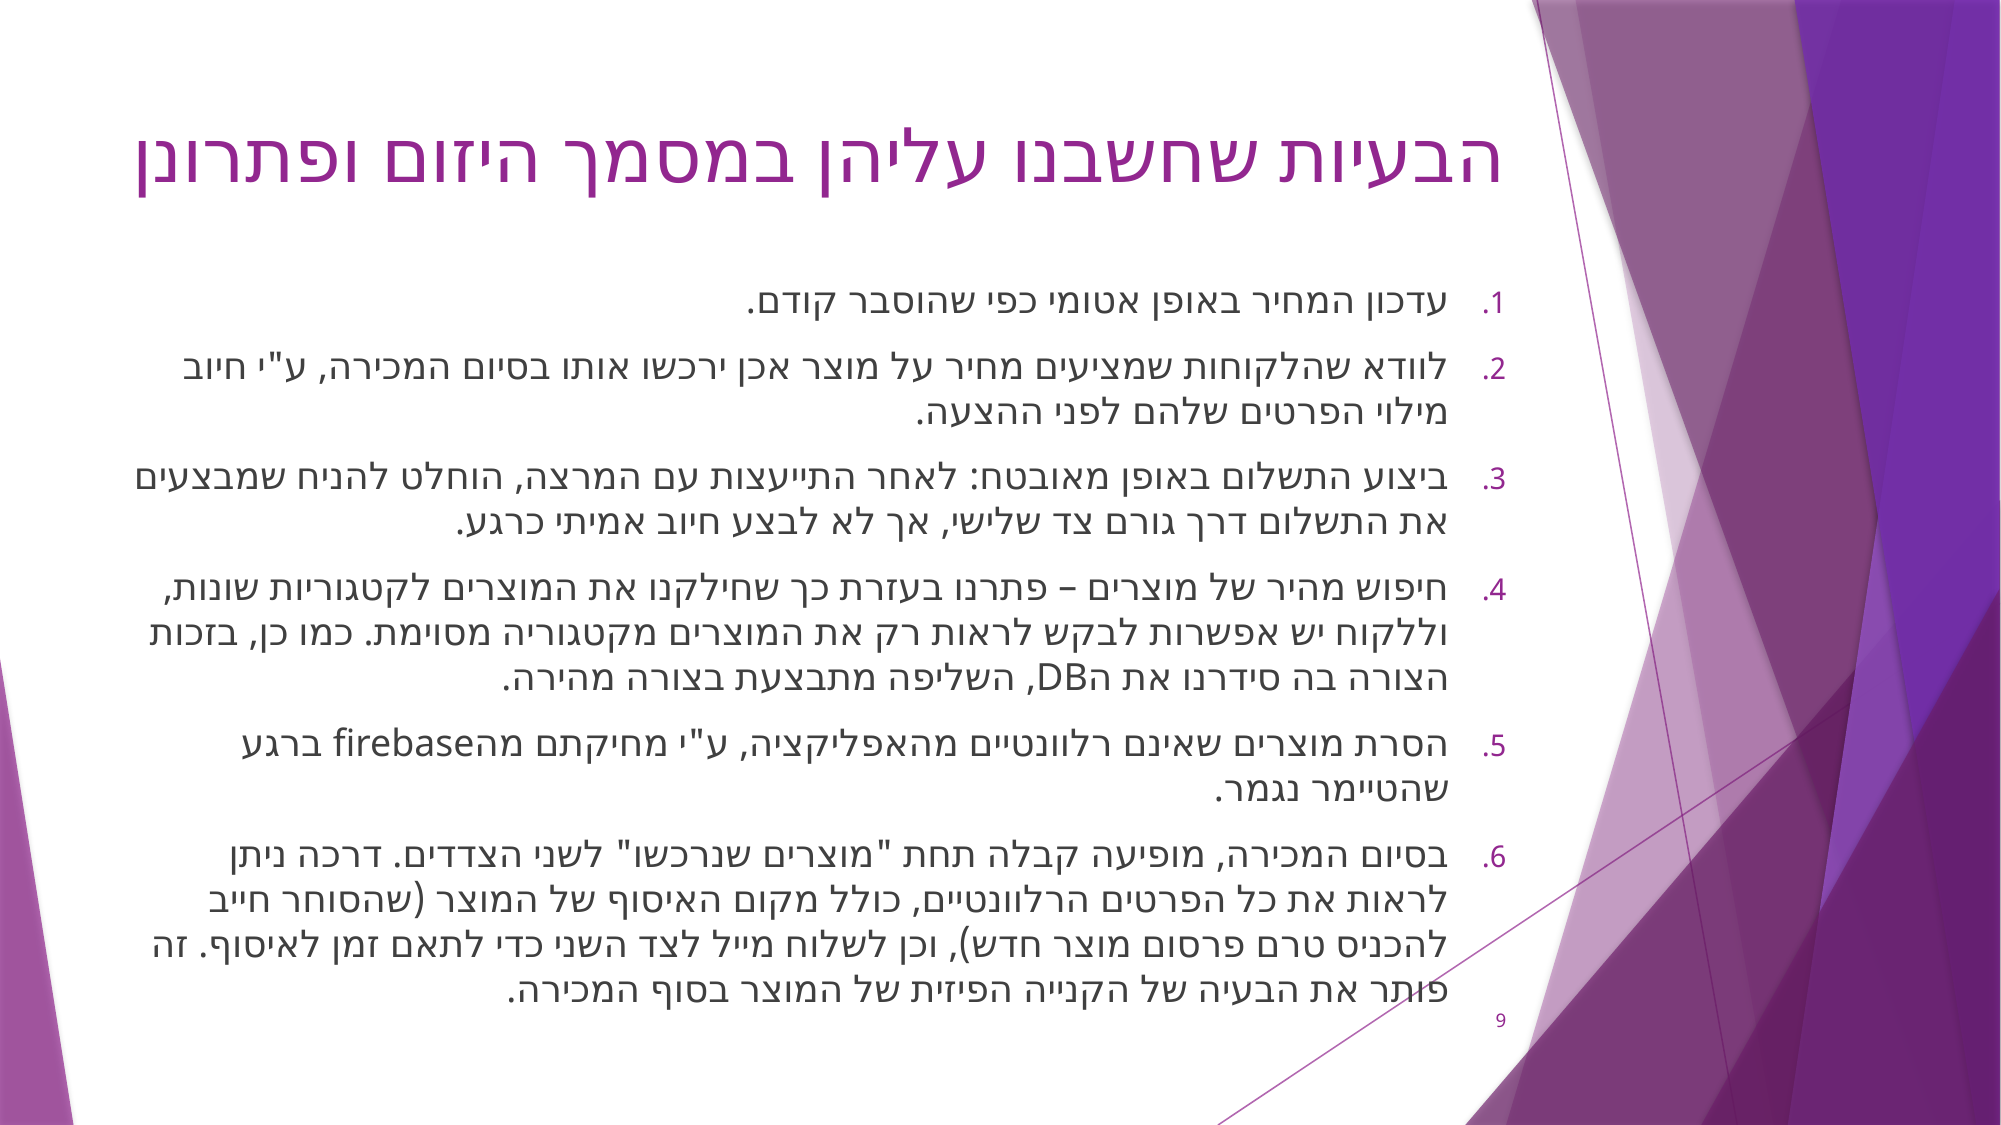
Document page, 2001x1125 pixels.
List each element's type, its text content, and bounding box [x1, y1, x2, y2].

slide_number 9 [1409, 991, 1522, 1051]
title הבעיות שחשבנו עליהן במסמך היזום ופתרונן [111, 99, 1522, 235]
list עדכון המחיר באופן אטומי כפי שהוסבר קודם. לוודא שהלקוחות שמציעים מחיר על מוצר אכן ירכשו אותו בסיום המכירה, ע"י חיוב מילוי הפרטים שלהם לפני ההצעה. ביצוע התשלום באופן מאובטח: לאחר התייעצות עם המרצה, הוחלט להניח שמבצעים את התשלום דרך גורם צד שלישי, אך לא לבצע חיוב אמיתי כרגע. חיפוש מהיר של מוצרים – פתרנו בעזרת כך שחילקנו את המוצרים לקטגוריות שונות, וללקוח יש אפשרות לבקש לראות רק את המוצרים מקטגוריה מסוימת. כמו כן, בזכות הצורה בה סידרנו את הDB, השליפה מתבצעת בצורה מהירה. הסרת מוצרים שאינם רלוונטיים מהאפליקציה, ע"י מחיקתם מהfirebase ברגע שהטיימר נגמר. בסיום המכירה, מופיעה קבלה תחת "מוצרים שנרכשו" לשני הצדדים. דרכה ניתן לראות את כל הפרטים הרלוונטיים, כולל מקום האיסוף של המוצר (שהסוחר חייב להכניס טרם פרסום מוצר חדש), וכן לשלוח מייל לצד השני כדי לתאם זמן לאיסוף. זה פותר את הבעיה של הקנייה הפיזית של המוצר בסוף המכירה. [111, 268, 1522, 1025]
